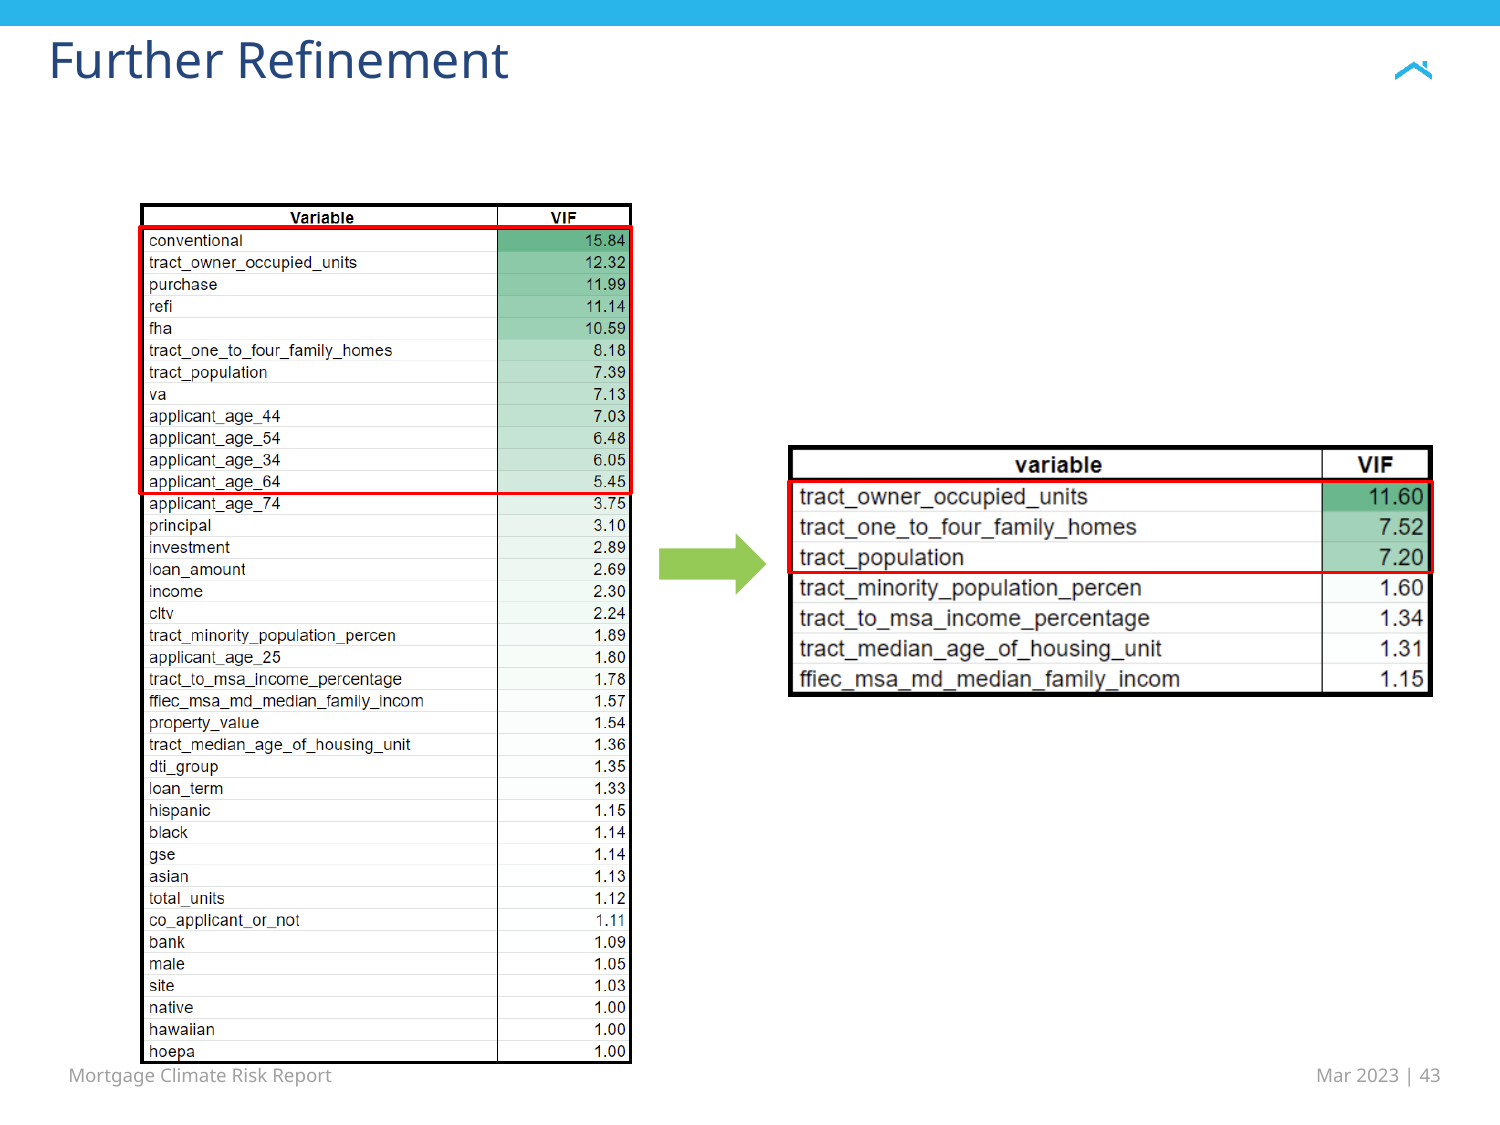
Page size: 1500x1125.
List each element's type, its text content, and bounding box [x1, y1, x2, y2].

text_box [658, 531, 768, 597]
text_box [0, 0, 1500, 80]
footer Mortgage Climate Risk Report [66, 1063, 357, 1125]
title Further Refinement [48, 88, 1292, 217]
picture [139, 202, 632, 1064]
picture [788, 445, 1433, 698]
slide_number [1313, 1063, 1465, 1125]
